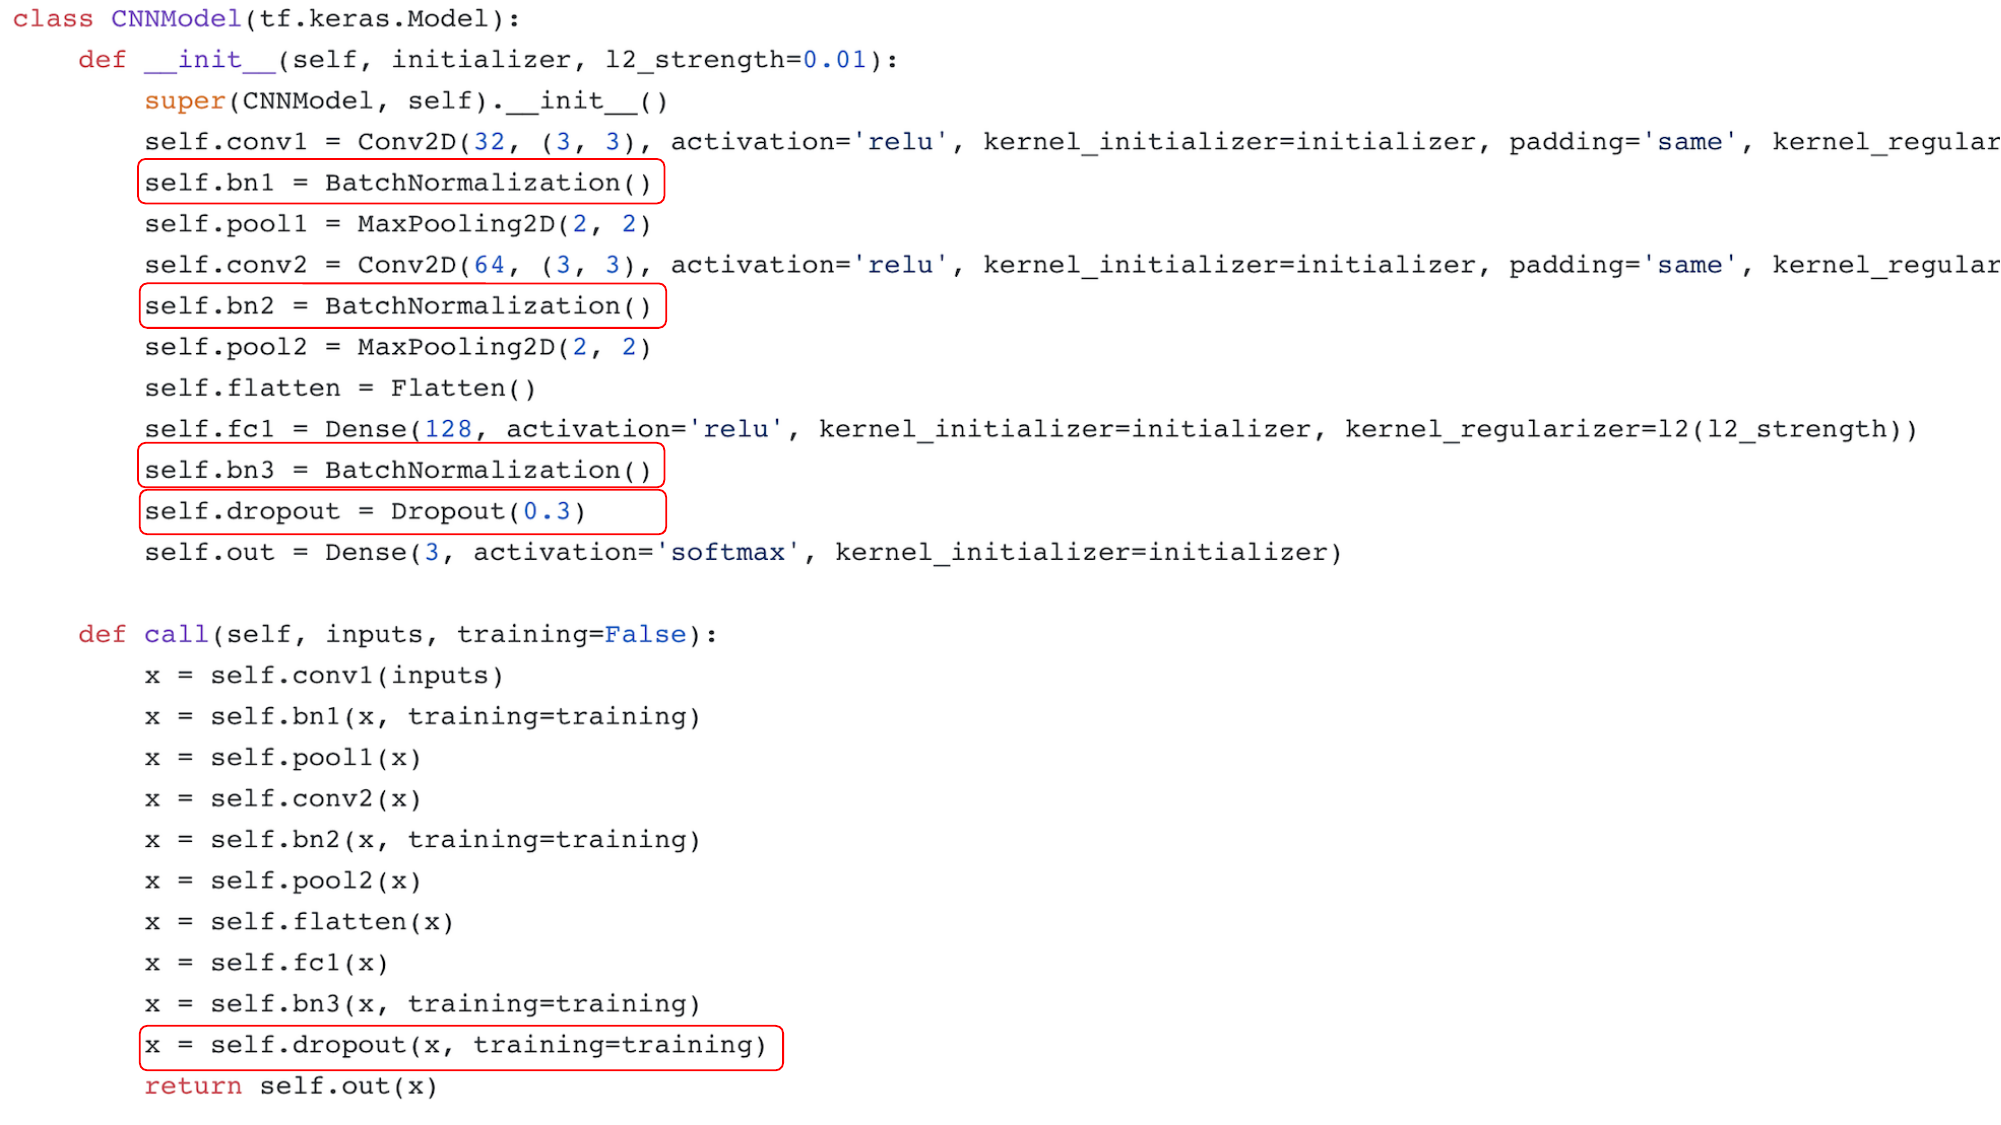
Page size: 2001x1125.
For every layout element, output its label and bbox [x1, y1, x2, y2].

list [0, 0, 2000, 1125]
